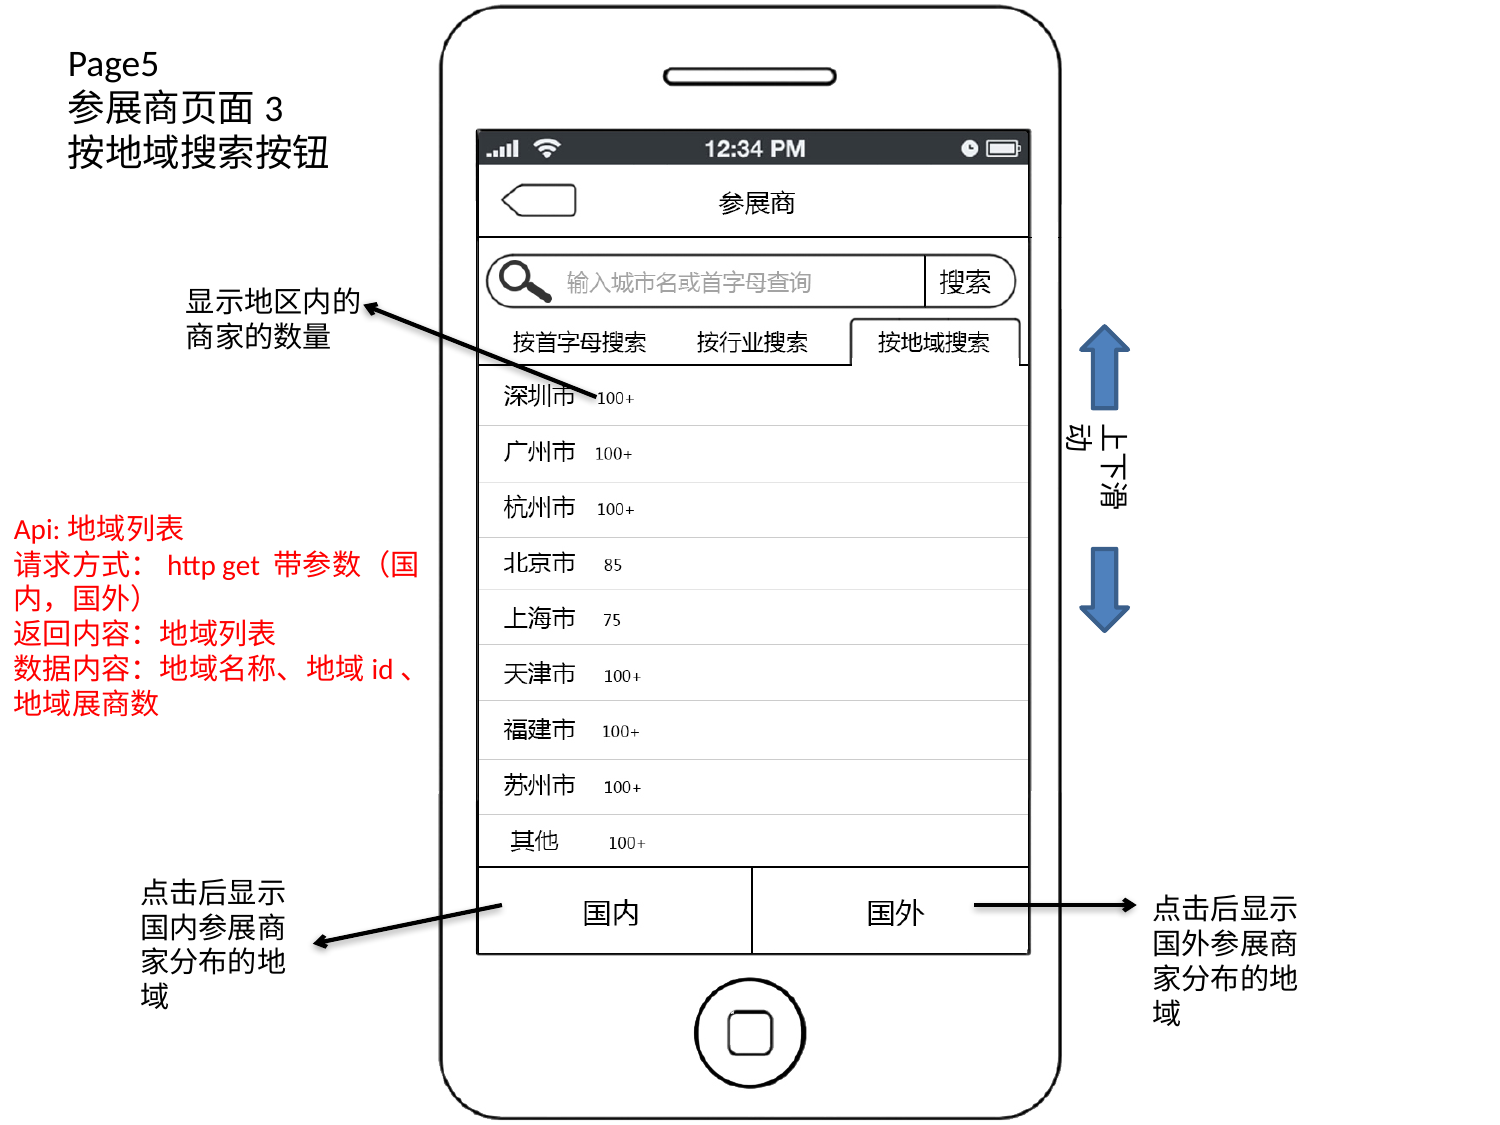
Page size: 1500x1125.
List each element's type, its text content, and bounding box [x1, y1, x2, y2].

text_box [362, 304, 597, 398]
text_box 显示地区内的商家的数量 [171, 275, 384, 361]
picture [438, 4, 1062, 1121]
text_box [1079, 324, 1131, 408]
text_box 上下滑动 [1074, 408, 1140, 549]
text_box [312, 904, 503, 946]
text_box Page5 参展商页面3 按地域搜索按钮 [53, 31, 349, 181]
text_box 点击后显示国内参展商家分布的地域 [125, 866, 313, 1022]
text_box Api:地域列表 请求方式：http get 带参数（国内，国外） 返回内容：地域列表 数据内容：地域名称、地域id、地域展商数 [0, 503, 433, 728]
text_box 点击后显示国外参展商家分布的地域 [1137, 883, 1337, 1038]
text_box [1079, 549, 1131, 634]
